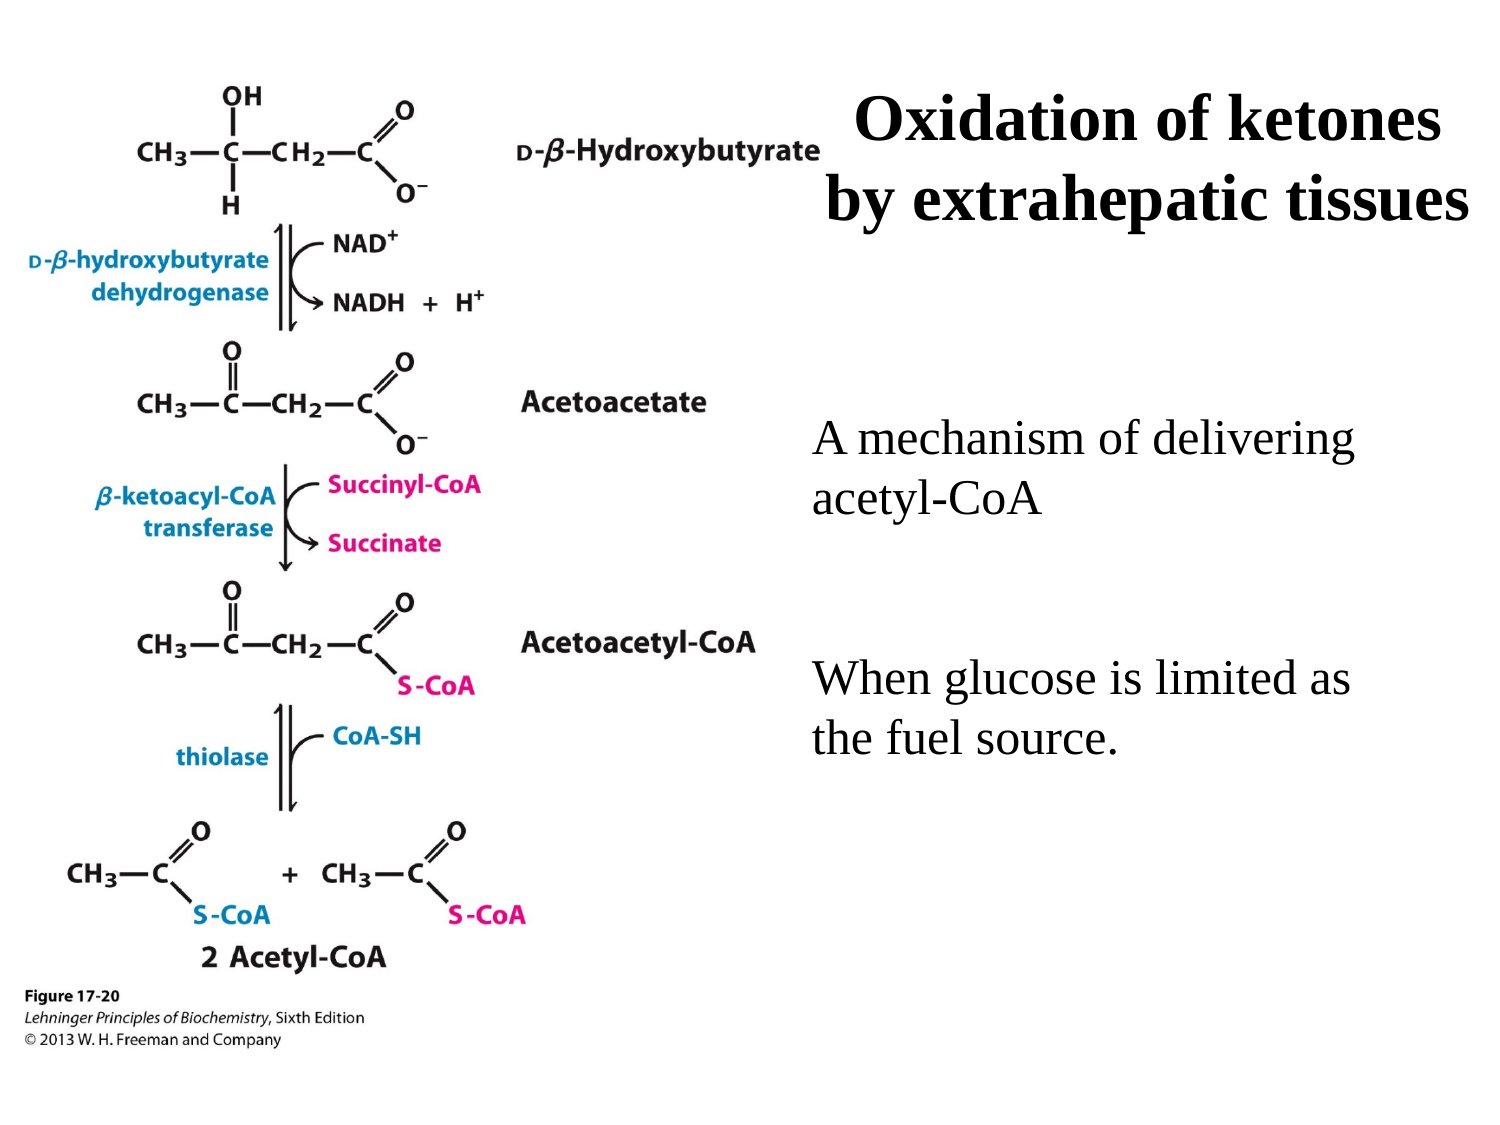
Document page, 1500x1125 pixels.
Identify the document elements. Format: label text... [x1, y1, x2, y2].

picture [17, 74, 831, 1051]
text_box A mechanism of delivering acetyl-CoA When glucose is limited as the fuel source. [831, 397, 1400, 772]
text_box Oxidation of ketones by extrahepatic tissues [797, 66, 1500, 242]
